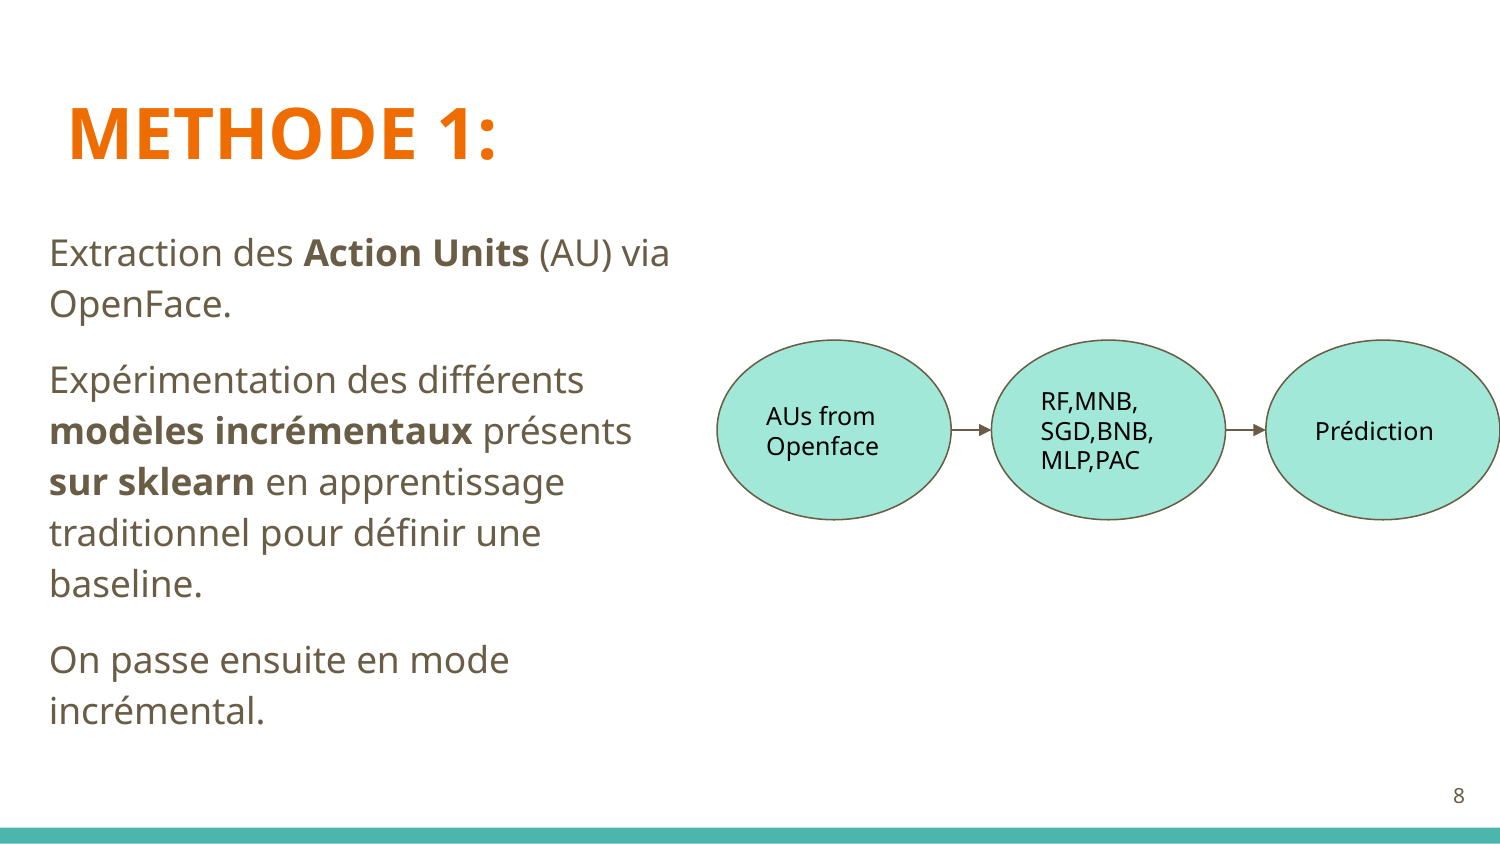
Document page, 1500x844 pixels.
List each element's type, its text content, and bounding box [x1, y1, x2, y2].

text_box Prédiction [1265, 340, 1500, 520]
text_box RF,MNB, SGD,BNB,MLP,PAC [991, 340, 1226, 520]
slide_number ‹#› [1389, 764, 1480, 830]
list Extraction des Action Units (AU) via OpenFace. Expérimentation des différents modèles incrémentaux présents sur sklearn en apprentissage traditionnel pour définir une baseline. On passe ensuite en mode incrémental. [34, 207, 701, 750]
text_box AUs from Openface [717, 340, 952, 520]
title METHODE 1: [51, 72, 1449, 189]
